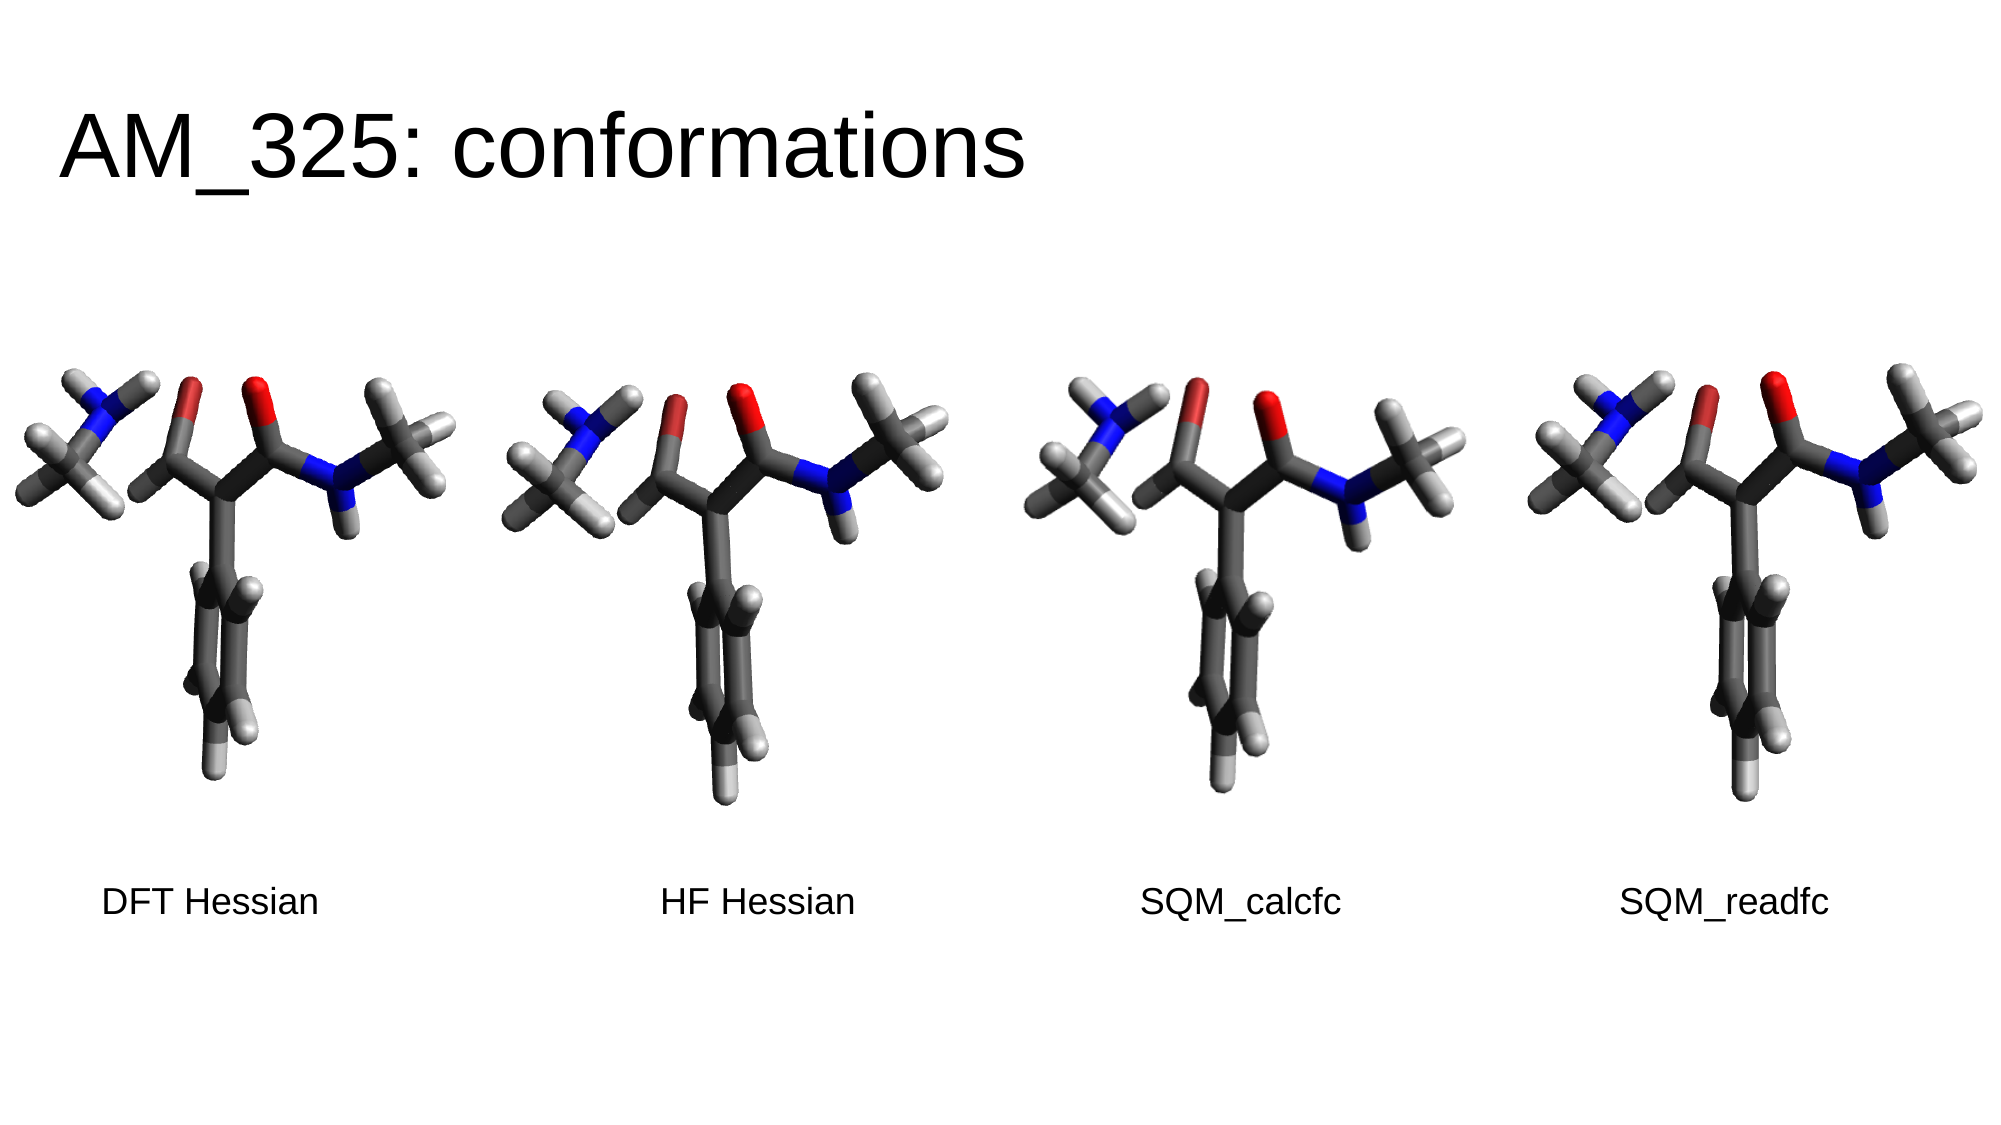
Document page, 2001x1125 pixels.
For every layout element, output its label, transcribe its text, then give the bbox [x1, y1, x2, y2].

text_box HF Hessian [645, 869, 1037, 930]
text_box SQM_readfc [1604, 869, 1888, 930]
text_box SQM_calcfc [1125, 869, 1516, 930]
picture [484, 362, 983, 819]
picture [1017, 349, 1473, 847]
text_box DFT Hessian [86, 869, 478, 930]
title AM_325: conformations [44, 38, 1770, 257]
picture [1515, 346, 1995, 820]
picture [0, 349, 467, 807]
